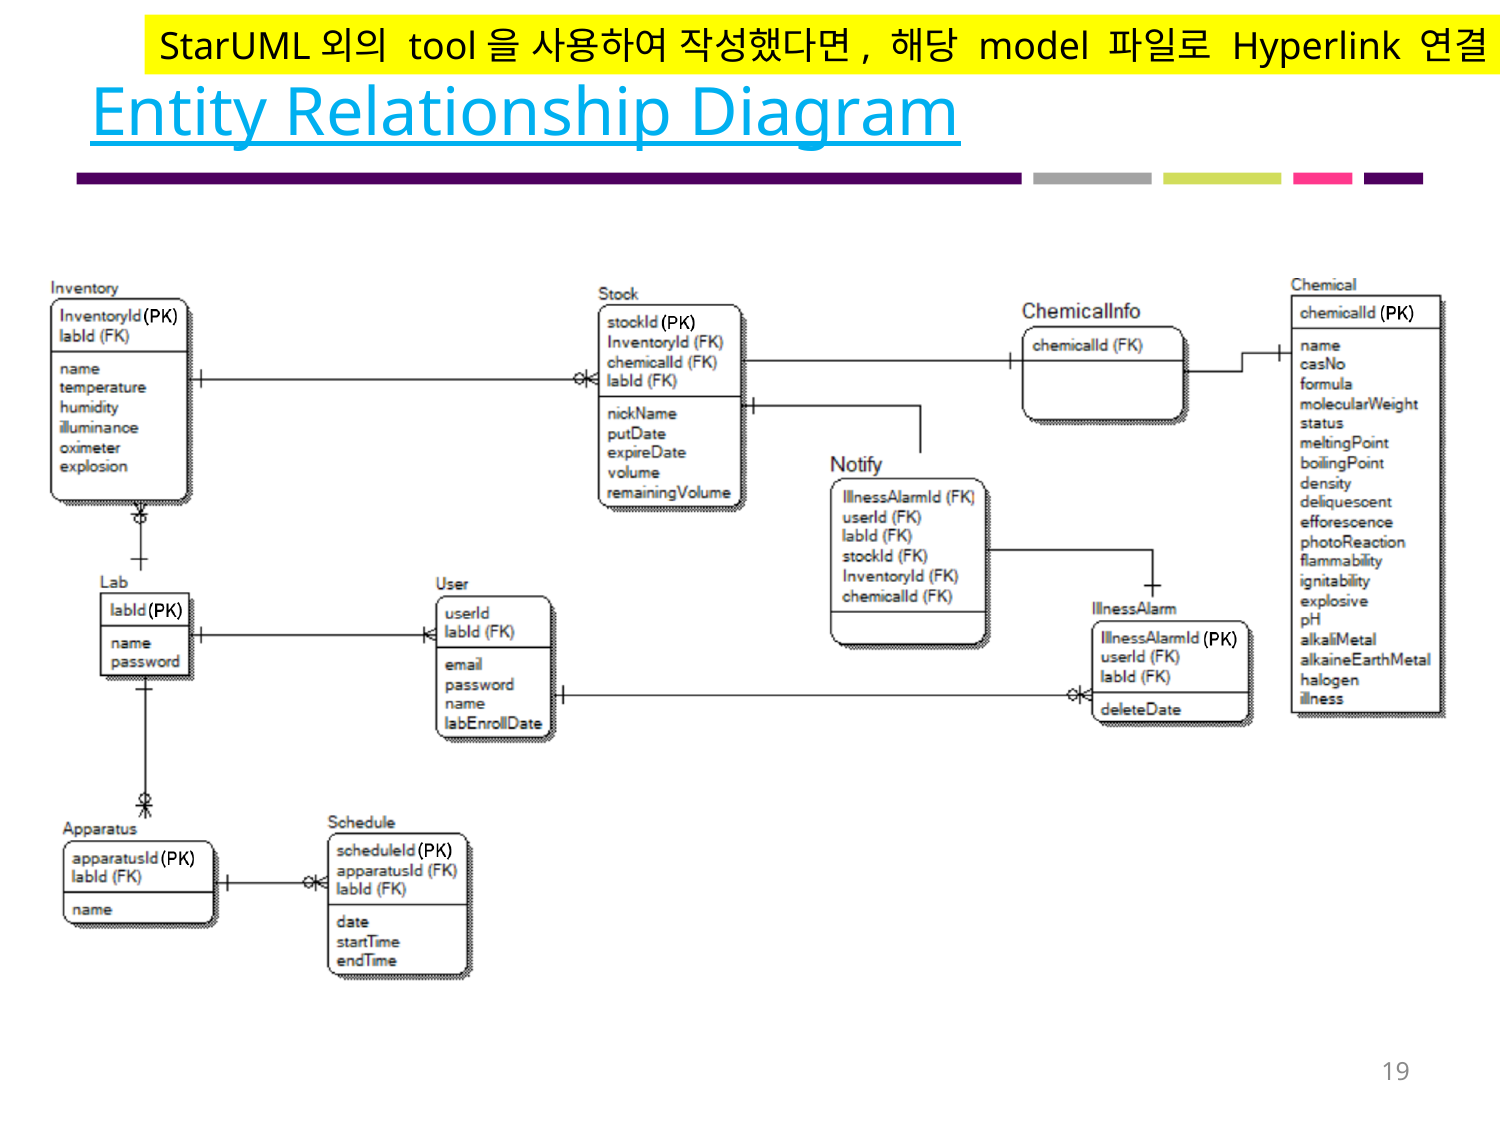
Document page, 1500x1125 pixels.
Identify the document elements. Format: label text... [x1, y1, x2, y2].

picture [33, 278, 1467, 994]
slide_number 19 [1074, 1042, 1425, 1103]
text_box StarUML외의 tool을 사용하여 작성했다면, 해당 model 파일로 Hyperlink 연결 [144, 14, 1500, 75]
title Entity Relationship Diagram [75, 45, 1425, 173]
